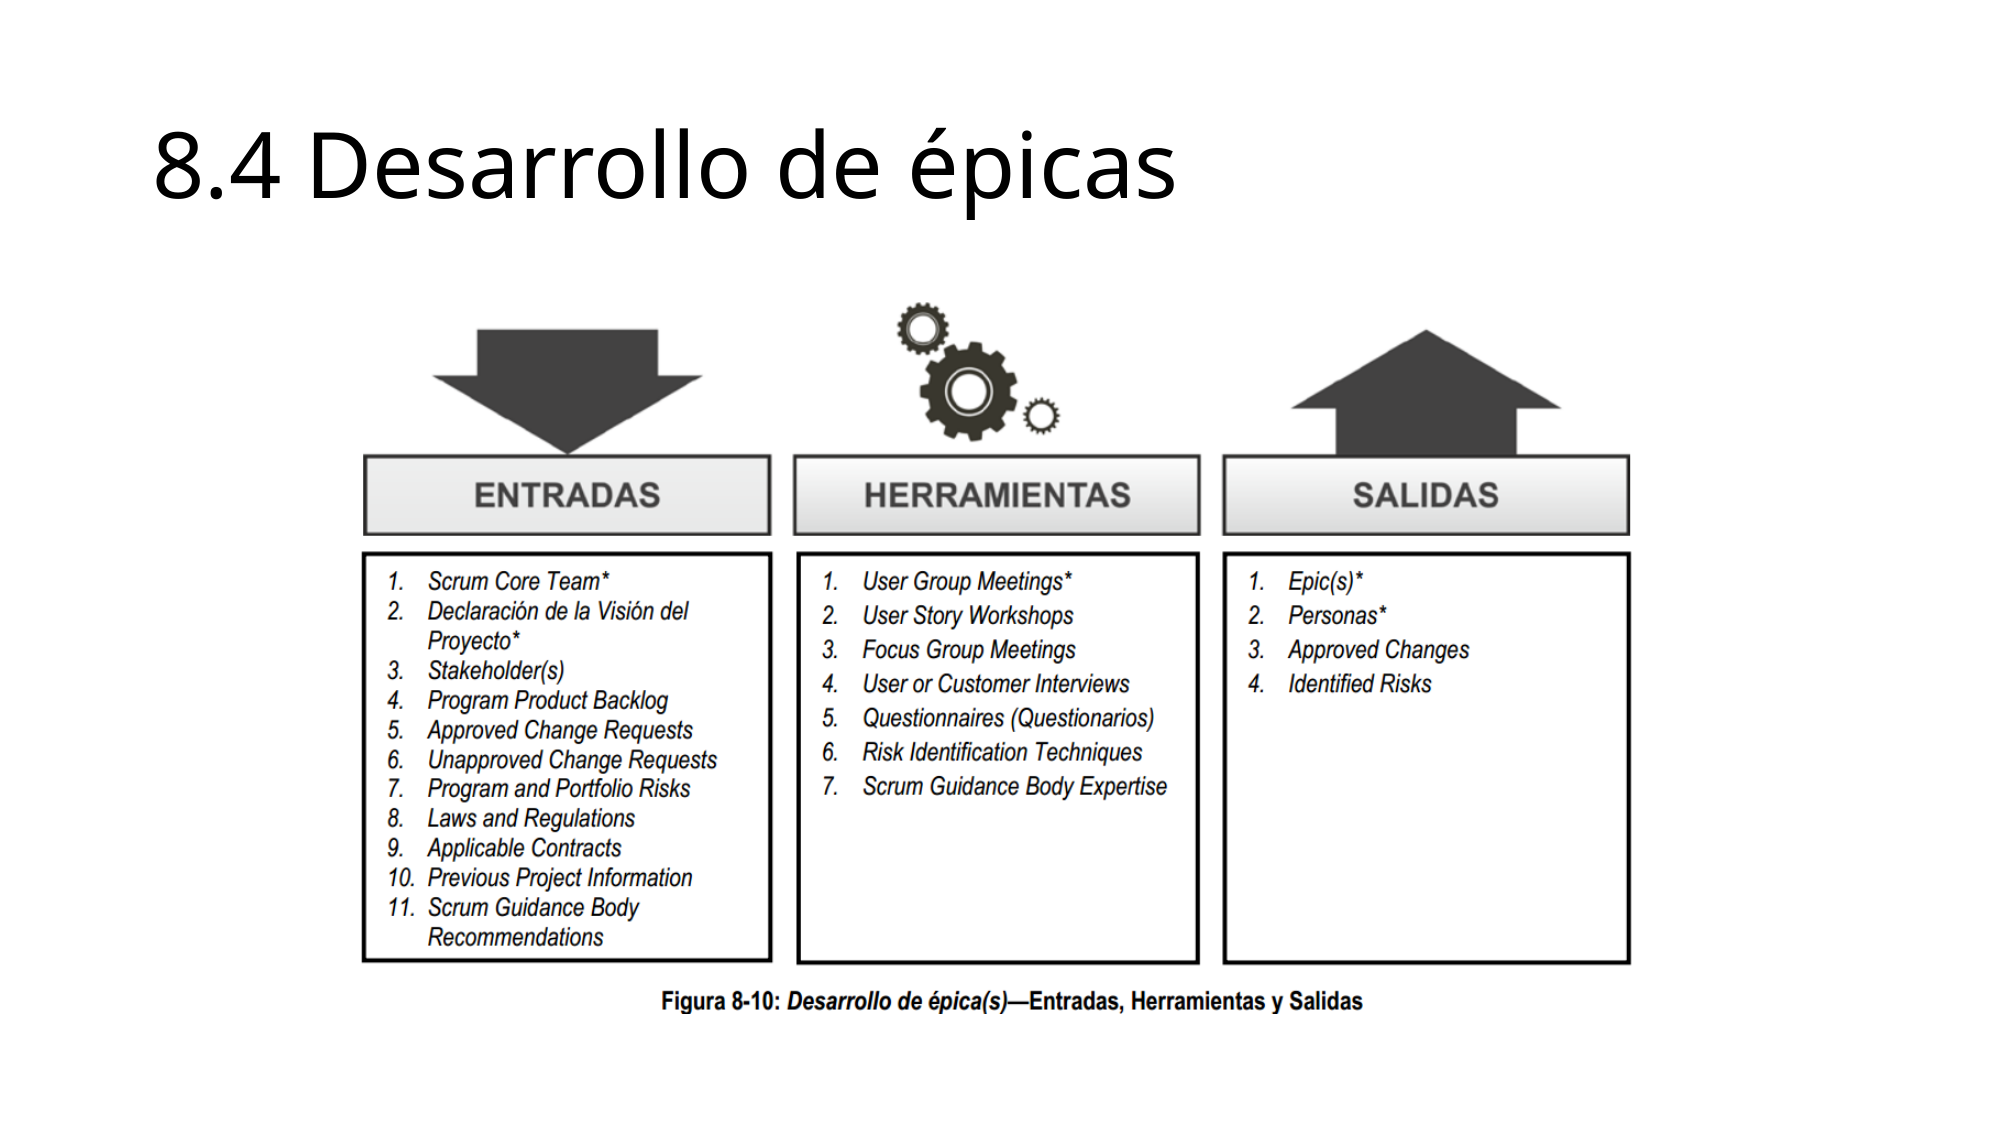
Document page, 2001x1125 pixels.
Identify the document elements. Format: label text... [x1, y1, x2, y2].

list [360, 299, 1639, 1014]
title 8.4 Desarrollo de épicas [137, 59, 1863, 278]
